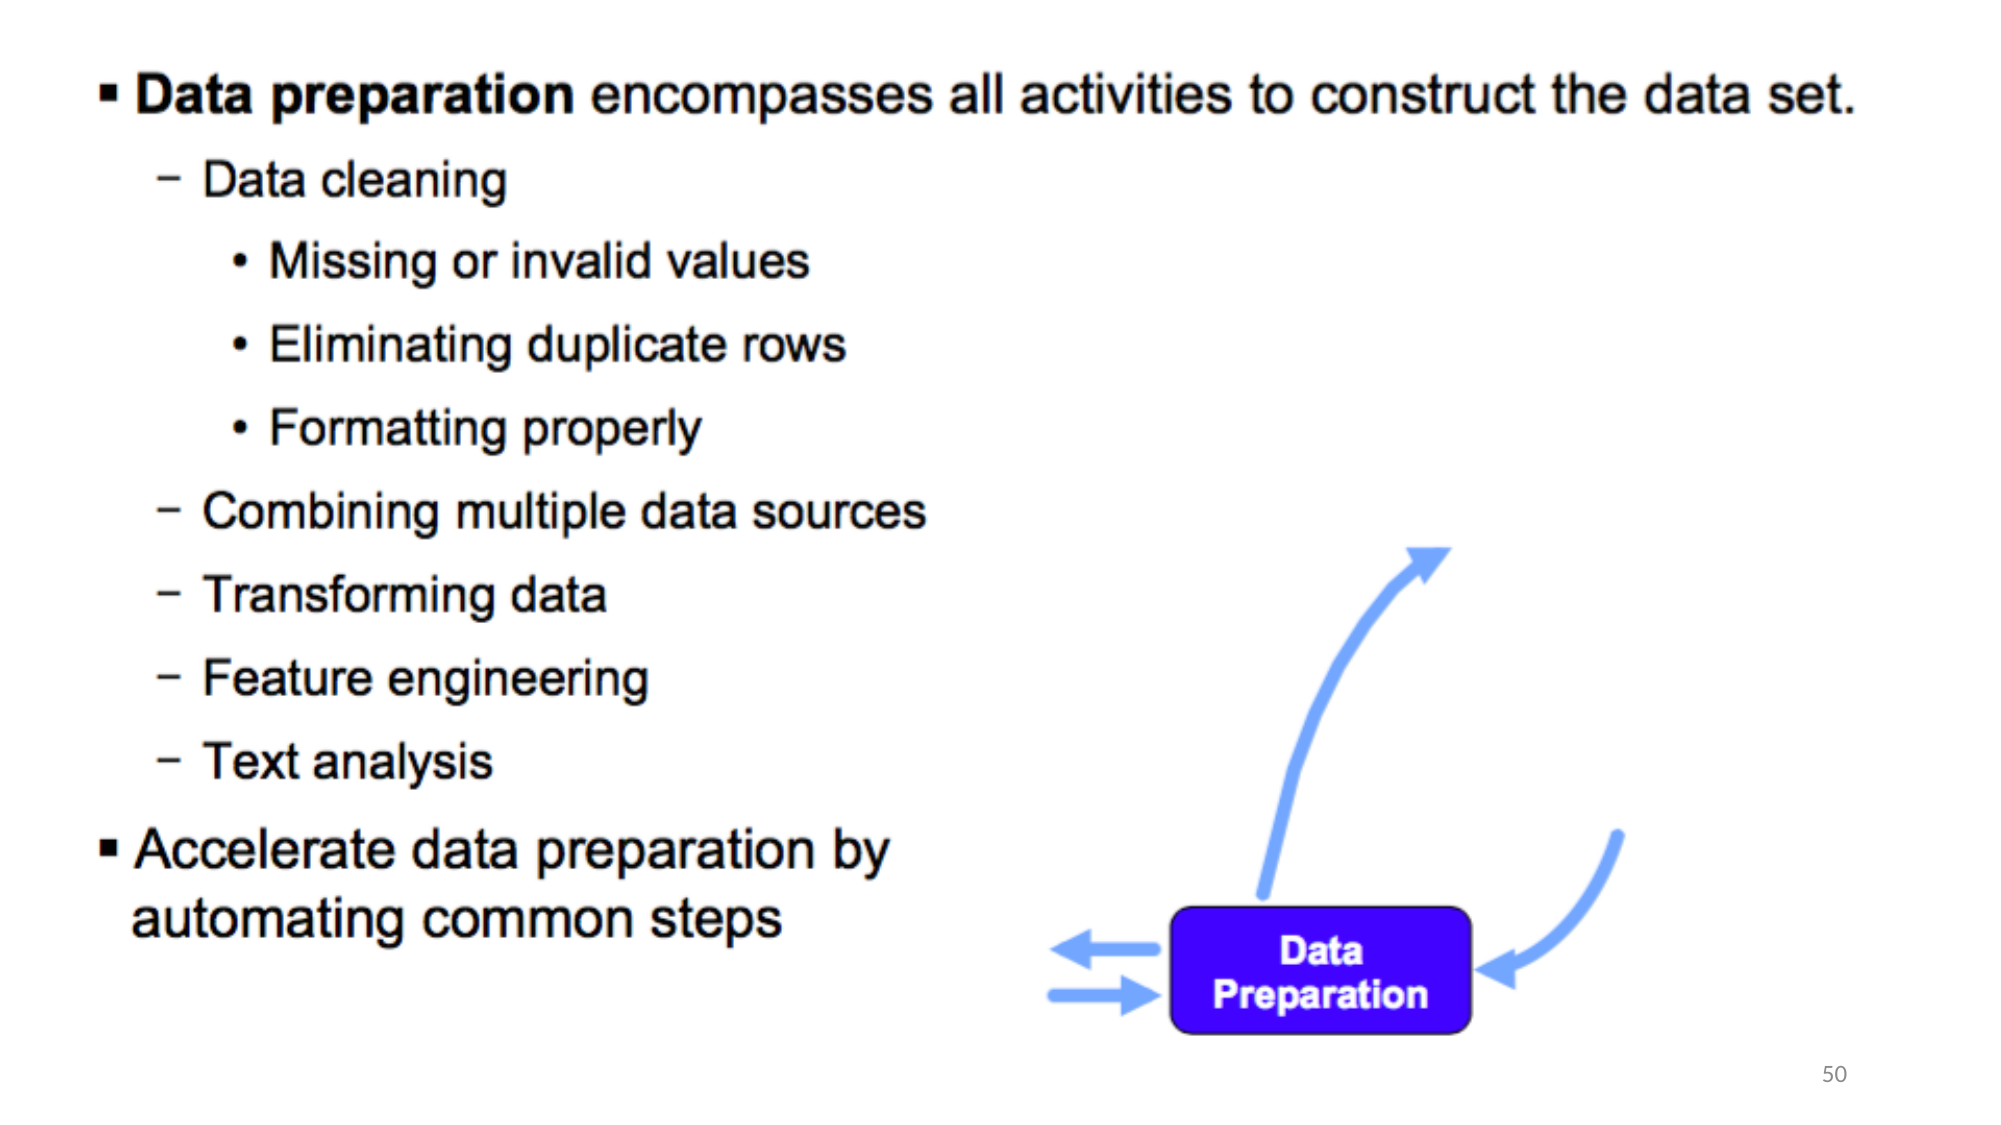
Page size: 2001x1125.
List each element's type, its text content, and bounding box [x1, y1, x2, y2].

slide_number 50 [1412, 1063, 1863, 1103]
picture [65, 35, 1872, 1063]
